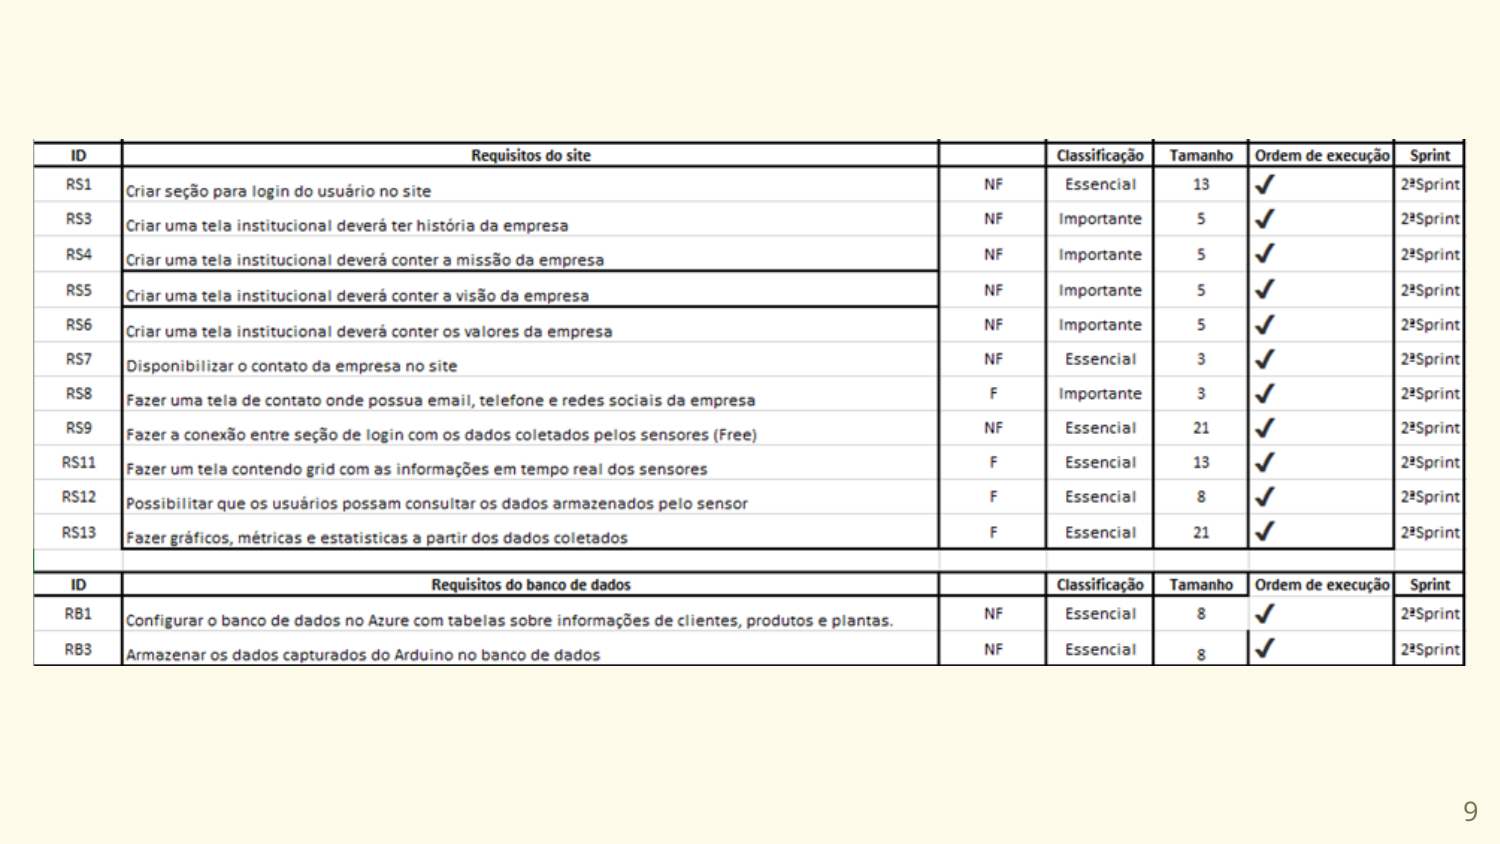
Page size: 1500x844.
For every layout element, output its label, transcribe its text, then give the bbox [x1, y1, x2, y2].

slide_number ‹#› [1403, 779, 1494, 844]
picture [33, 139, 1467, 666]
